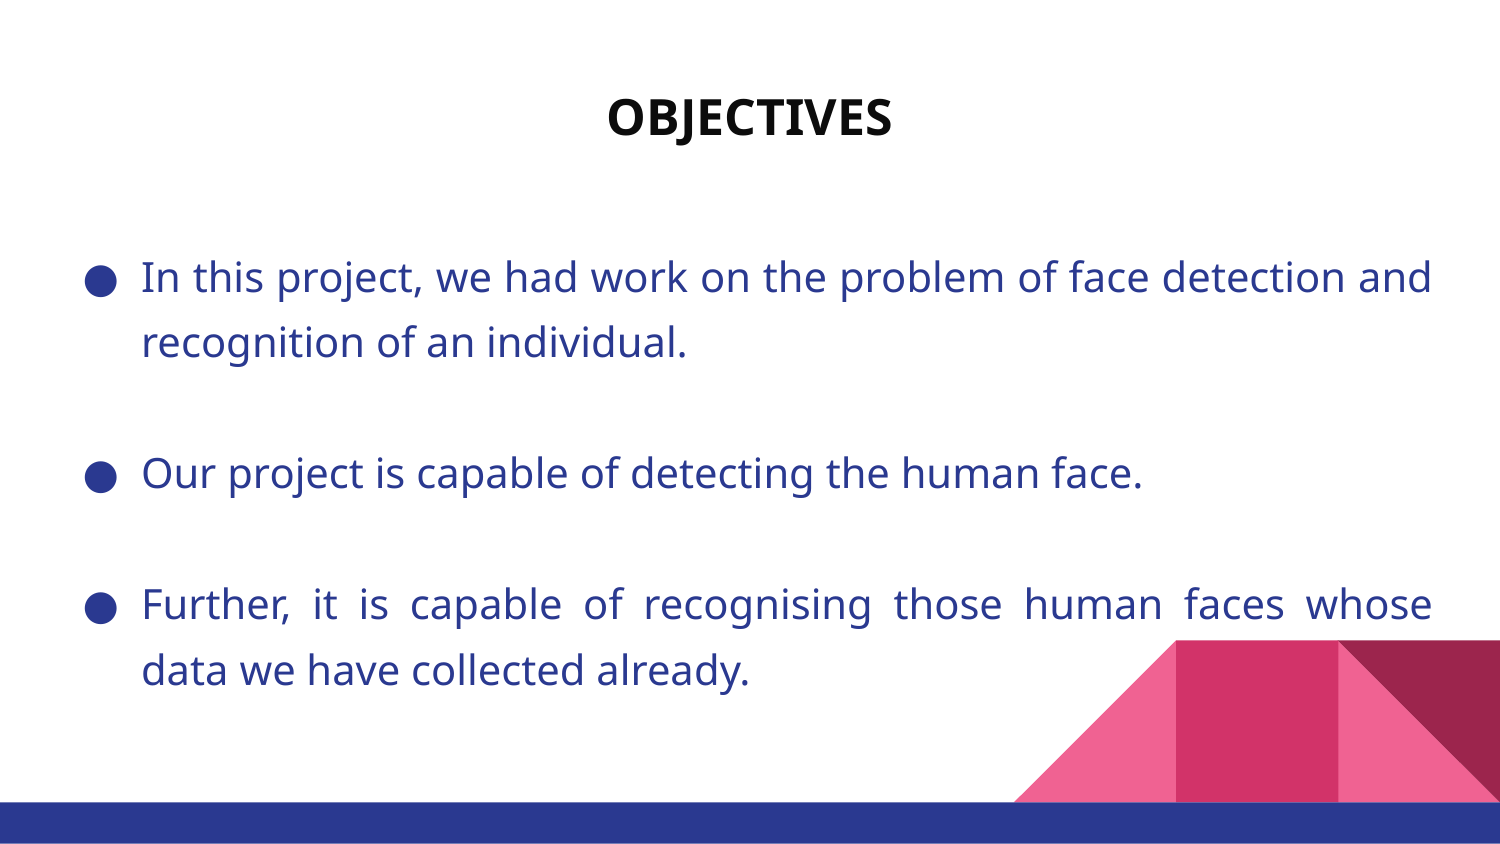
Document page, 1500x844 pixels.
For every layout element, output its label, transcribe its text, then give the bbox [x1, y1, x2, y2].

title OBJECTIVES [51, 67, 1449, 166]
list In this project, we had work on the problem of face detection and recognition of an individual. Our project is capable of detecting the human face. Further, it is capable of recognising those human faces whose data we have collected already. [51, 166, 1449, 750]
